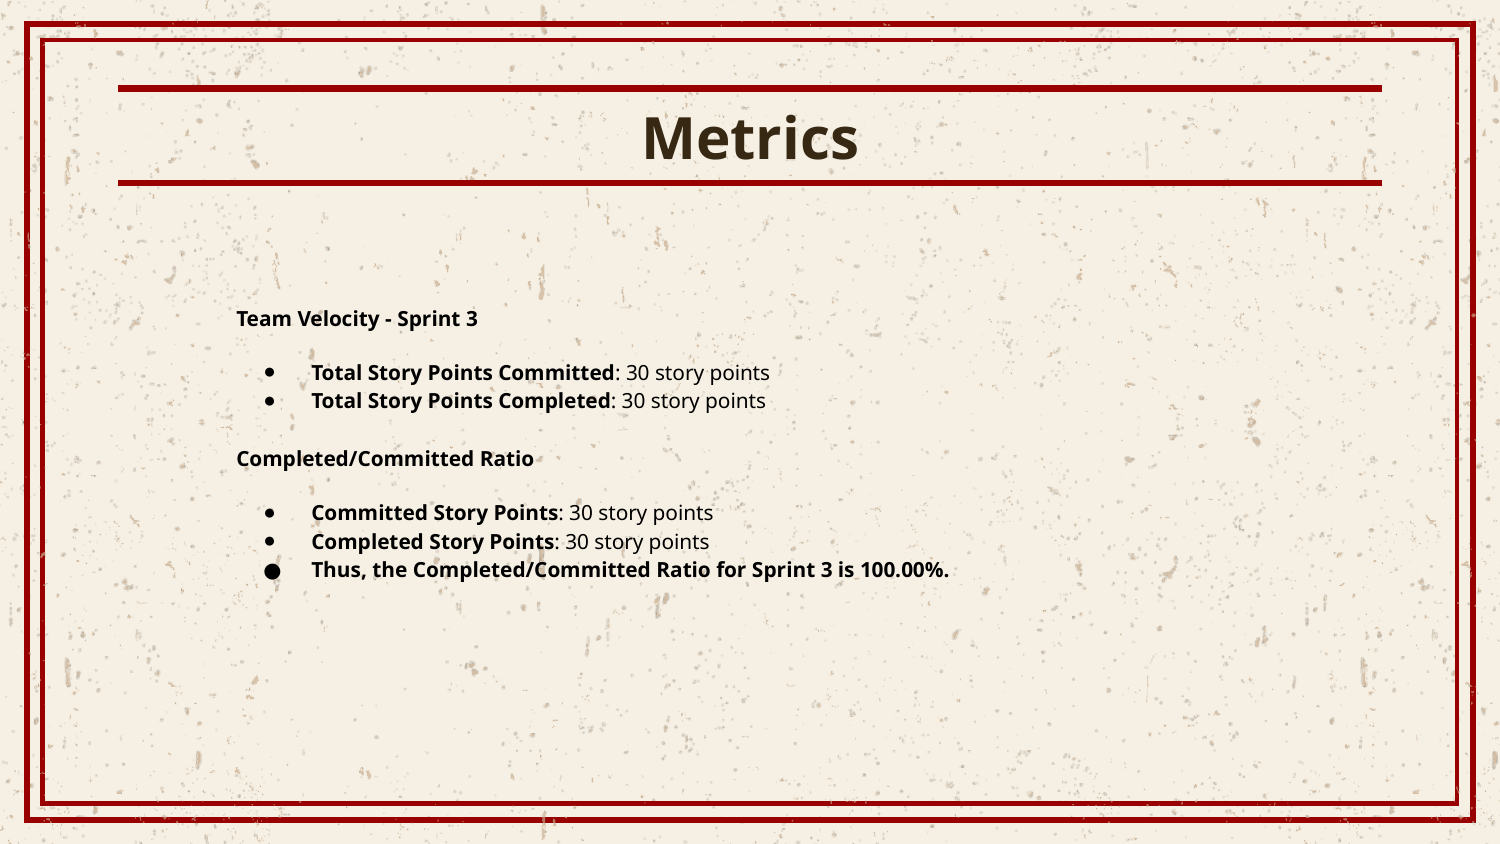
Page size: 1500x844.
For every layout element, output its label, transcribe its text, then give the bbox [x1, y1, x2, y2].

picture [1, 1, 1500, 844]
text_box Team Velocity - Sprint 3 Total Story Points Committed: 30 story points Total Story Points Completed: 30 story points Completed/Committed Ratio Committed Story Points: 30 story points Completed Story Points: 30 story points Thus, the Completed/Committed Ratio for Sprint 3 is 100.00%. [221, 286, 1338, 544]
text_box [117, 88, 1383, 184]
